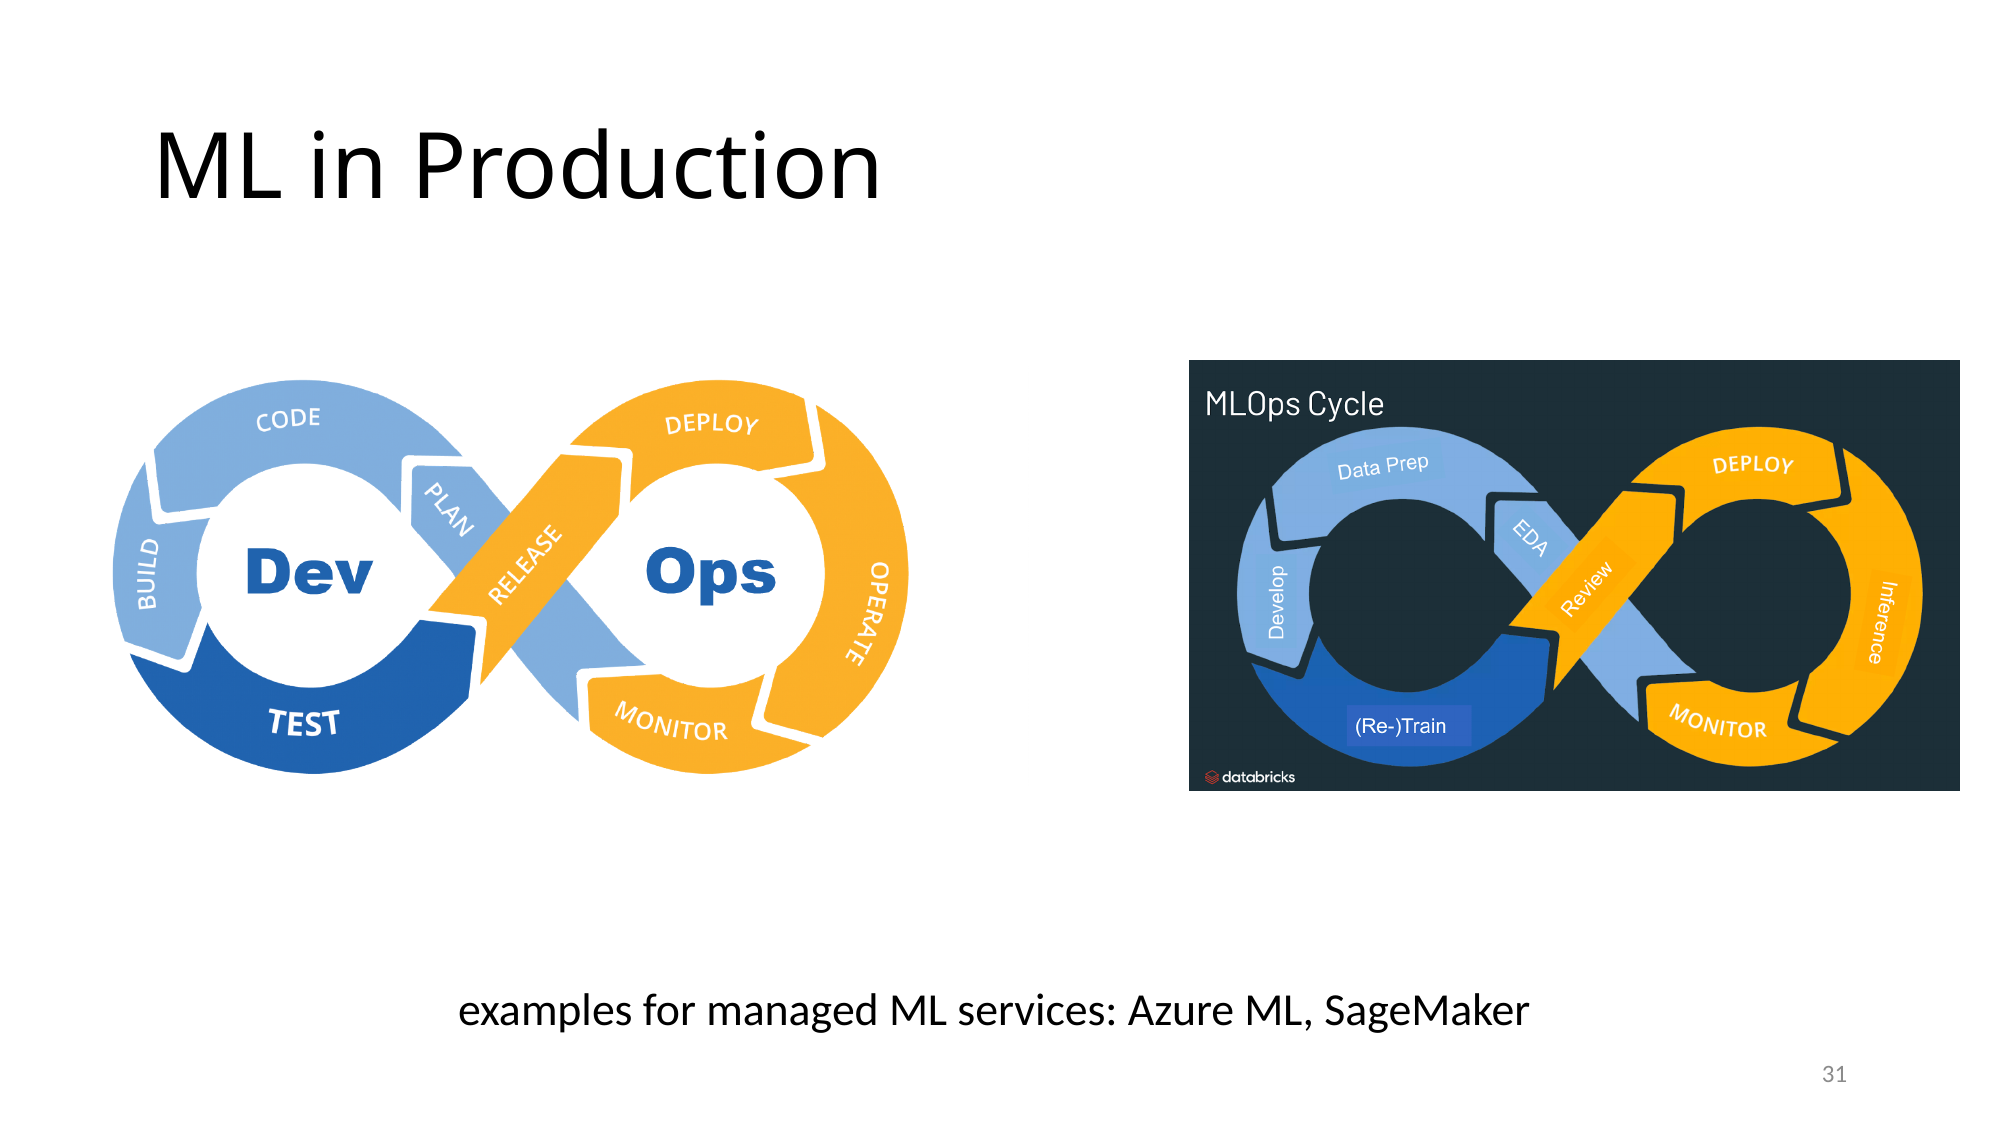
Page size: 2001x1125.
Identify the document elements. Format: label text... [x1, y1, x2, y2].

title ML in Production [137, 59, 1863, 278]
picture [1189, 360, 1960, 791]
picture [0, 365, 1029, 786]
text_box examples for managed ML services: Azure ML, SageMaker [443, 972, 1557, 1042]
slide_number 31 [1412, 1042, 1863, 1103]
